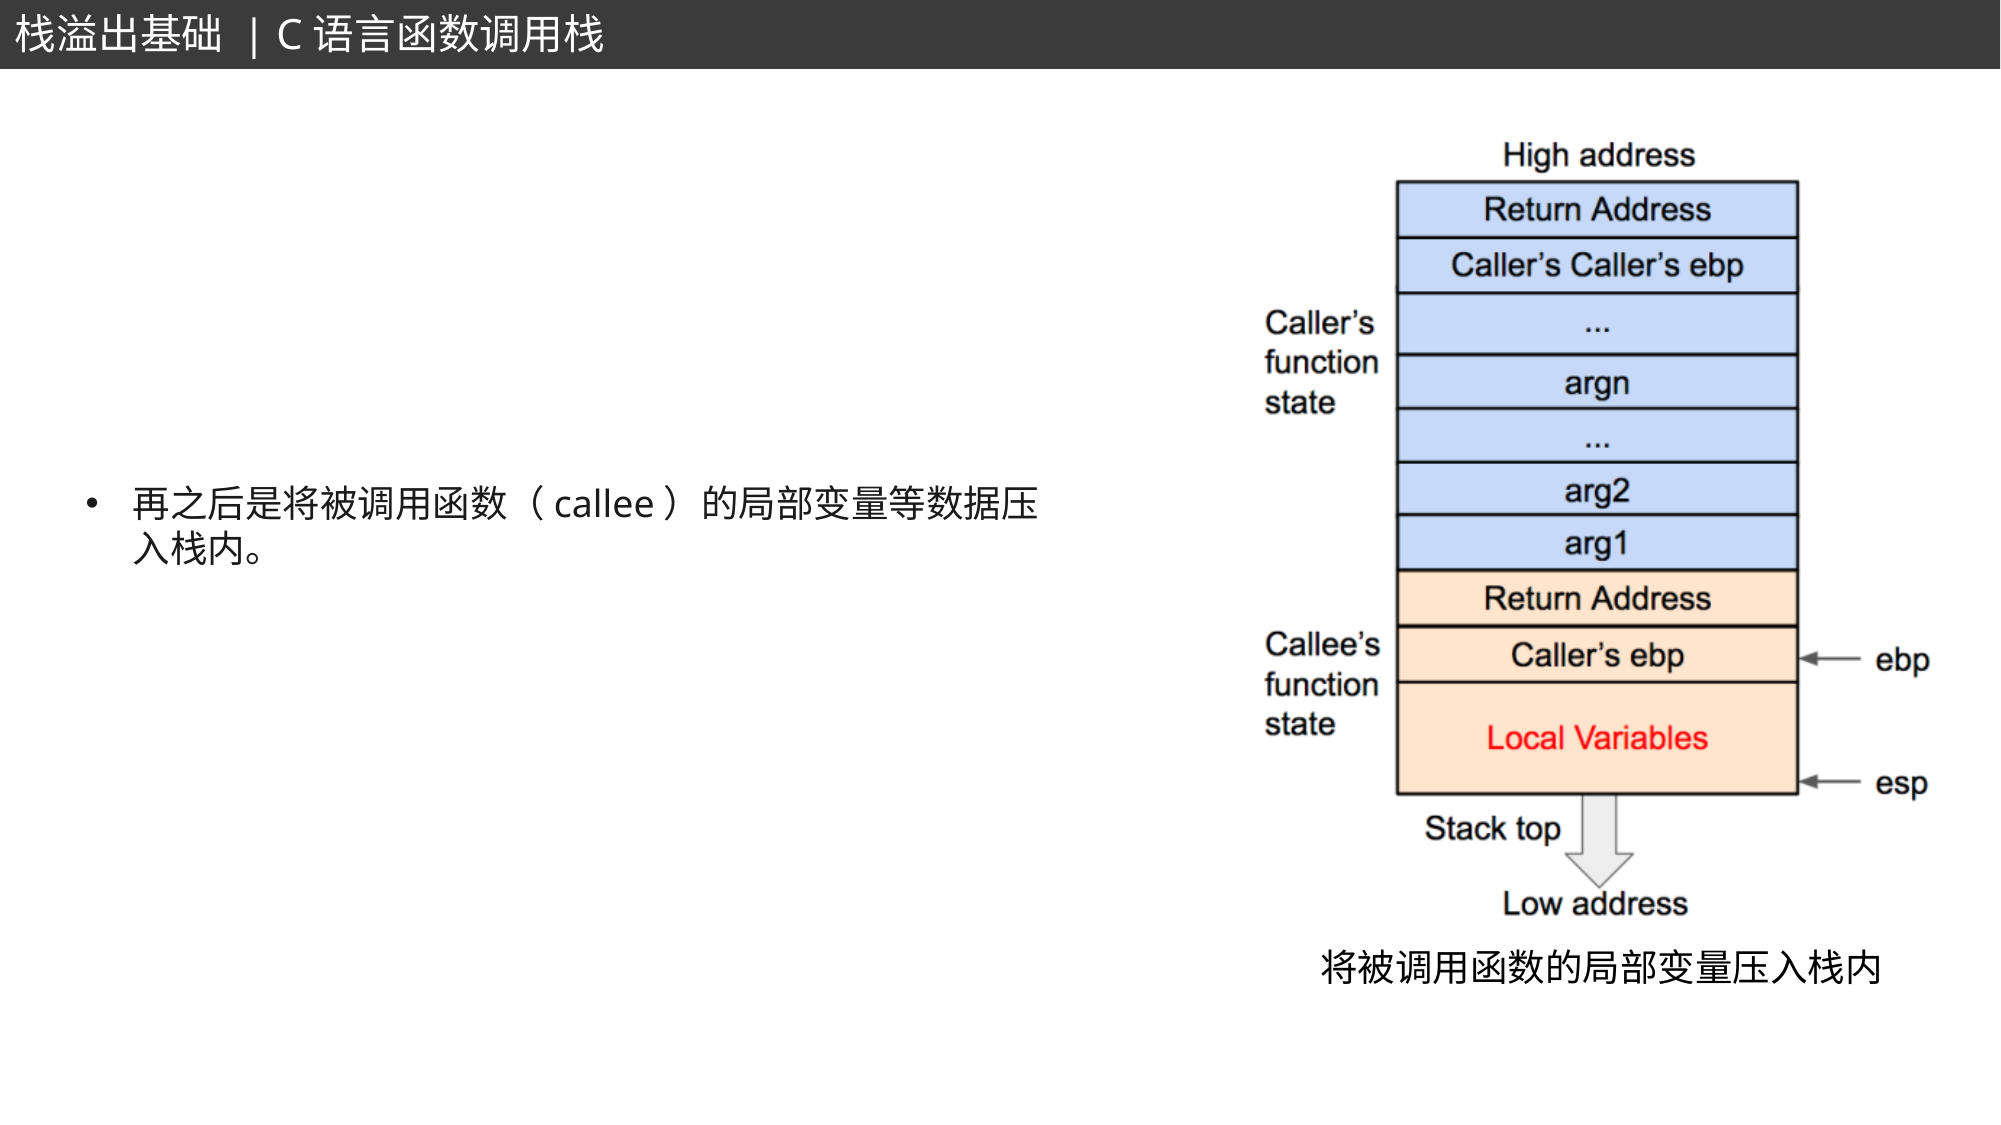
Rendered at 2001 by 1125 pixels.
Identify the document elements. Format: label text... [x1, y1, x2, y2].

text_box 再之后是将被调用函数（callee）的局部变量等数据压入栈内。 [70, 472, 1071, 578]
picture [1249, 124, 1953, 926]
text_box 栈溢出基础 | C语言函数调用栈 [0, 0, 925, 65]
text_box 将被调用函数的局部变量压入栈内 [1305, 936, 1898, 997]
